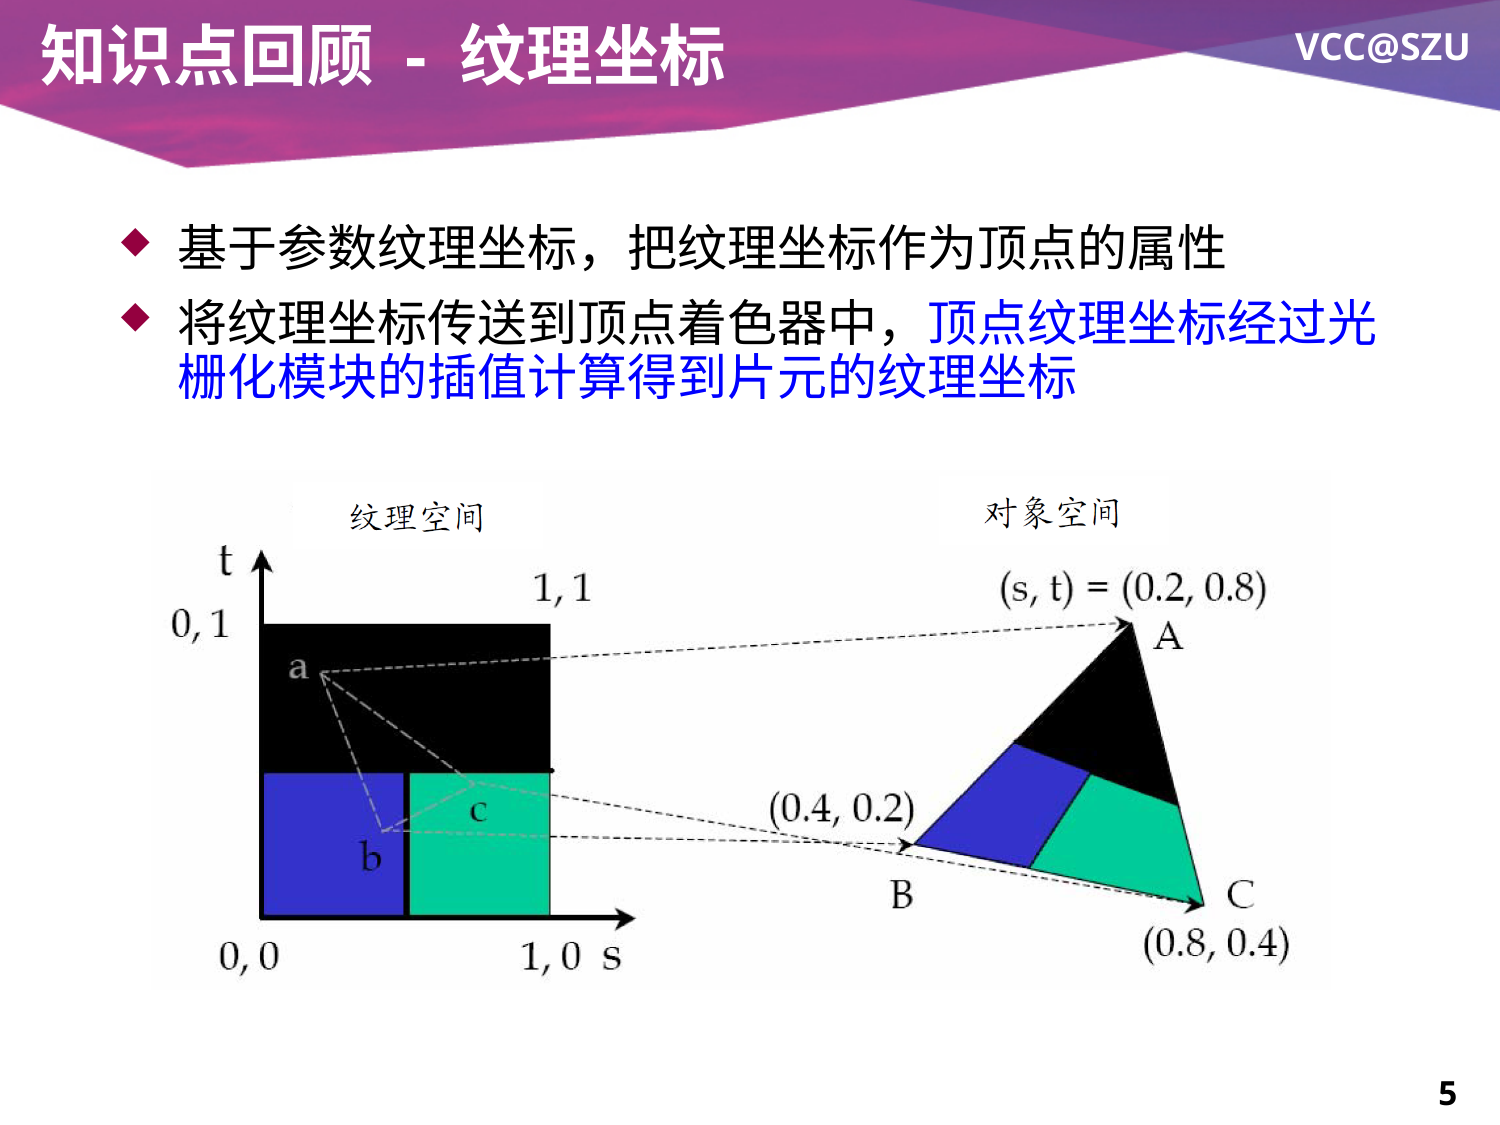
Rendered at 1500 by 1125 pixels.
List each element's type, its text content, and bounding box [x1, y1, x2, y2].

picture [0, 0, 1500, 1125]
slide_number 5 [1384, 1065, 1500, 1125]
list 基于参数纹理坐标，把纹理坐标作为顶点的属性 将纹理坐标传送到顶点着色器中，顶点纹理坐标经过光栅化模块的插值计算得到片元的纹理坐标 [103, 216, 1397, 930]
title 知识点回顾 - 纹理坐标 [25, 15, 1320, 104]
